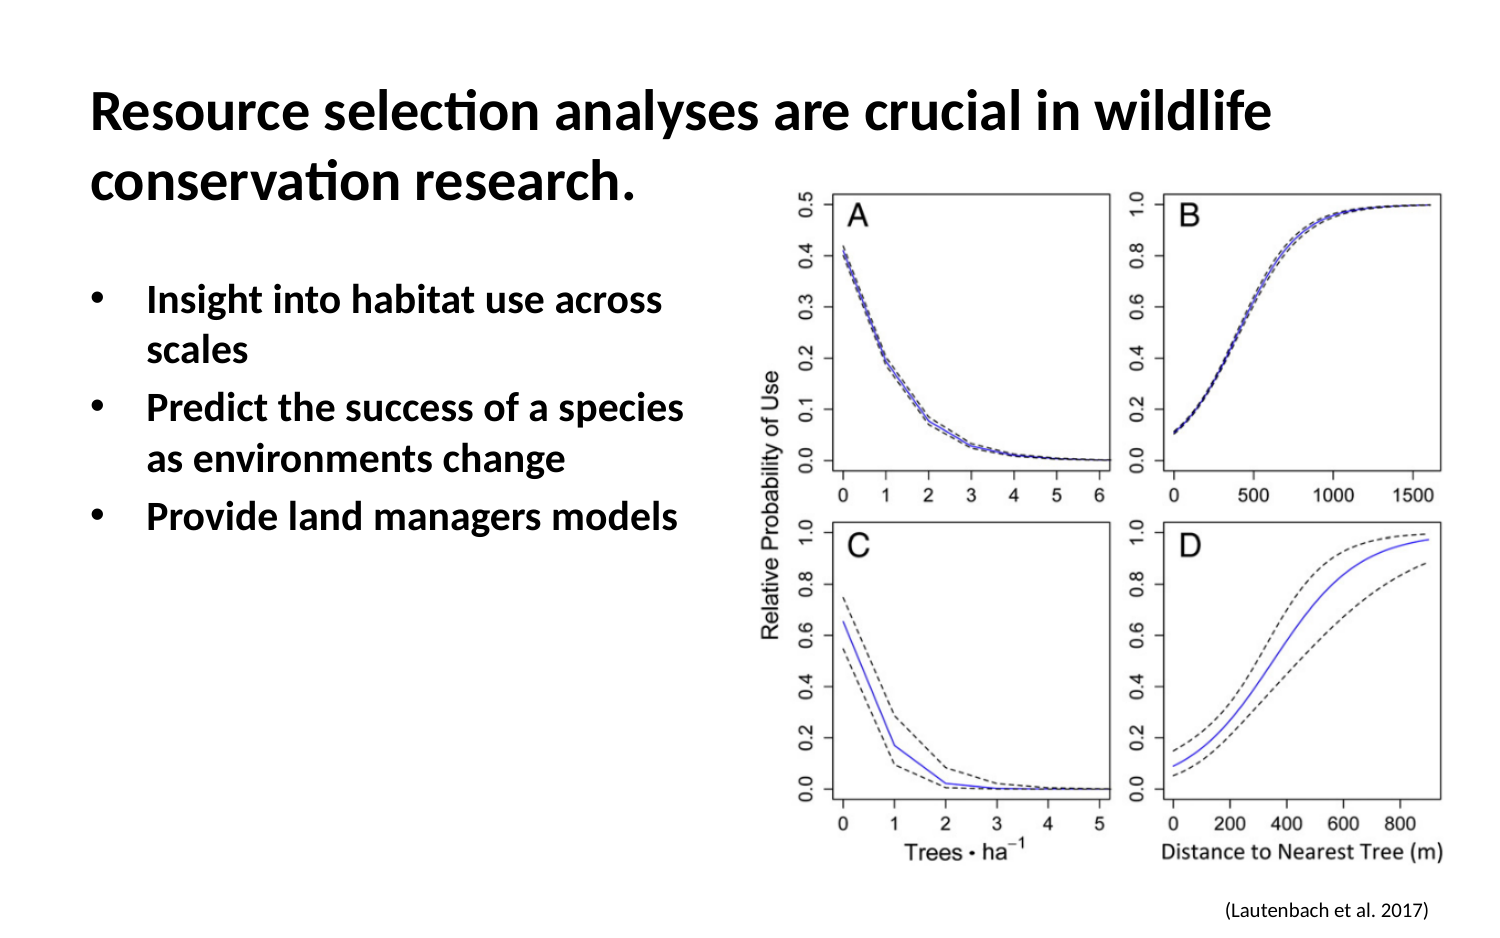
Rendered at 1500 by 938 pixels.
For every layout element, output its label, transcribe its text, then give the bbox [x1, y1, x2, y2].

text_box (Lautenbach et al. 2017) [1210, 891, 1458, 929]
picture [733, 157, 1459, 885]
list Insight into habitat use across scales Predict the success of a species as environments change Provide land managers models [75, 264, 728, 838]
title Resource selection analyses are crucial in wildlife conservation research. [75, 17, 1425, 264]
